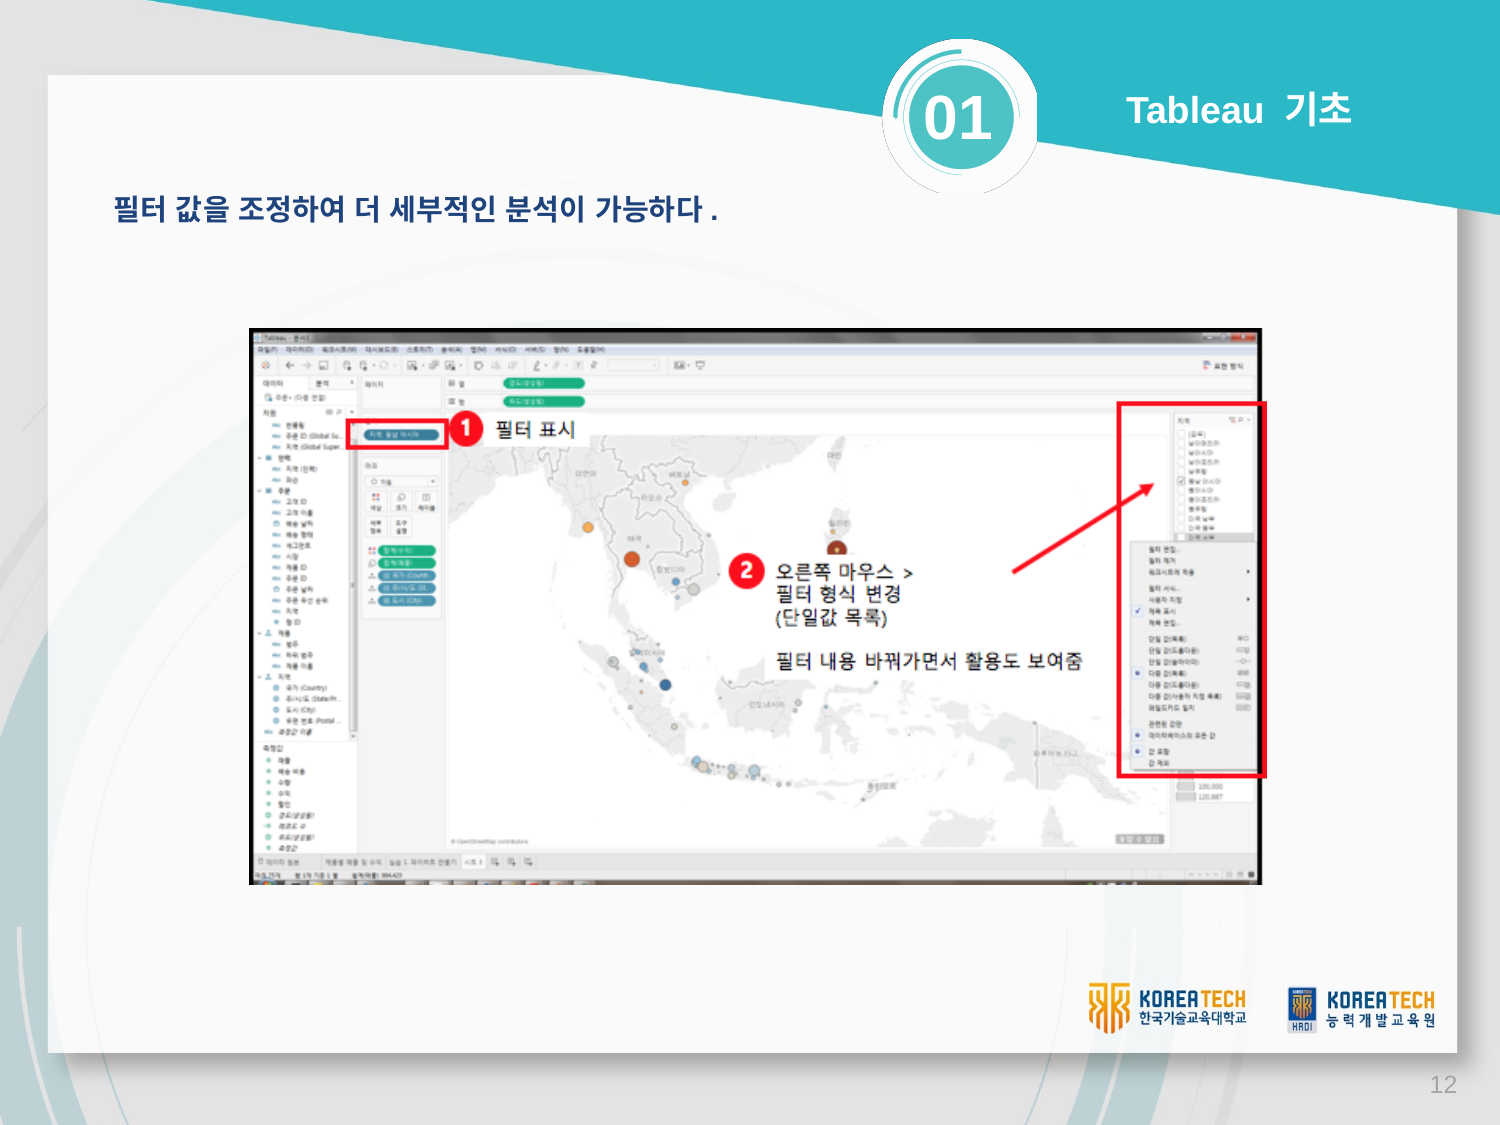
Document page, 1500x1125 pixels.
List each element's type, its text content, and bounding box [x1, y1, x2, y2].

slide_number 12 [1225, 1053, 1473, 1114]
picture [0, 0, 1500, 1125]
text_box Tableau 기초 [1046, 78, 1433, 140]
text_box 필터 값을 조정하여 더 세부적인 분석이 가능하다. [99, 176, 1252, 268]
